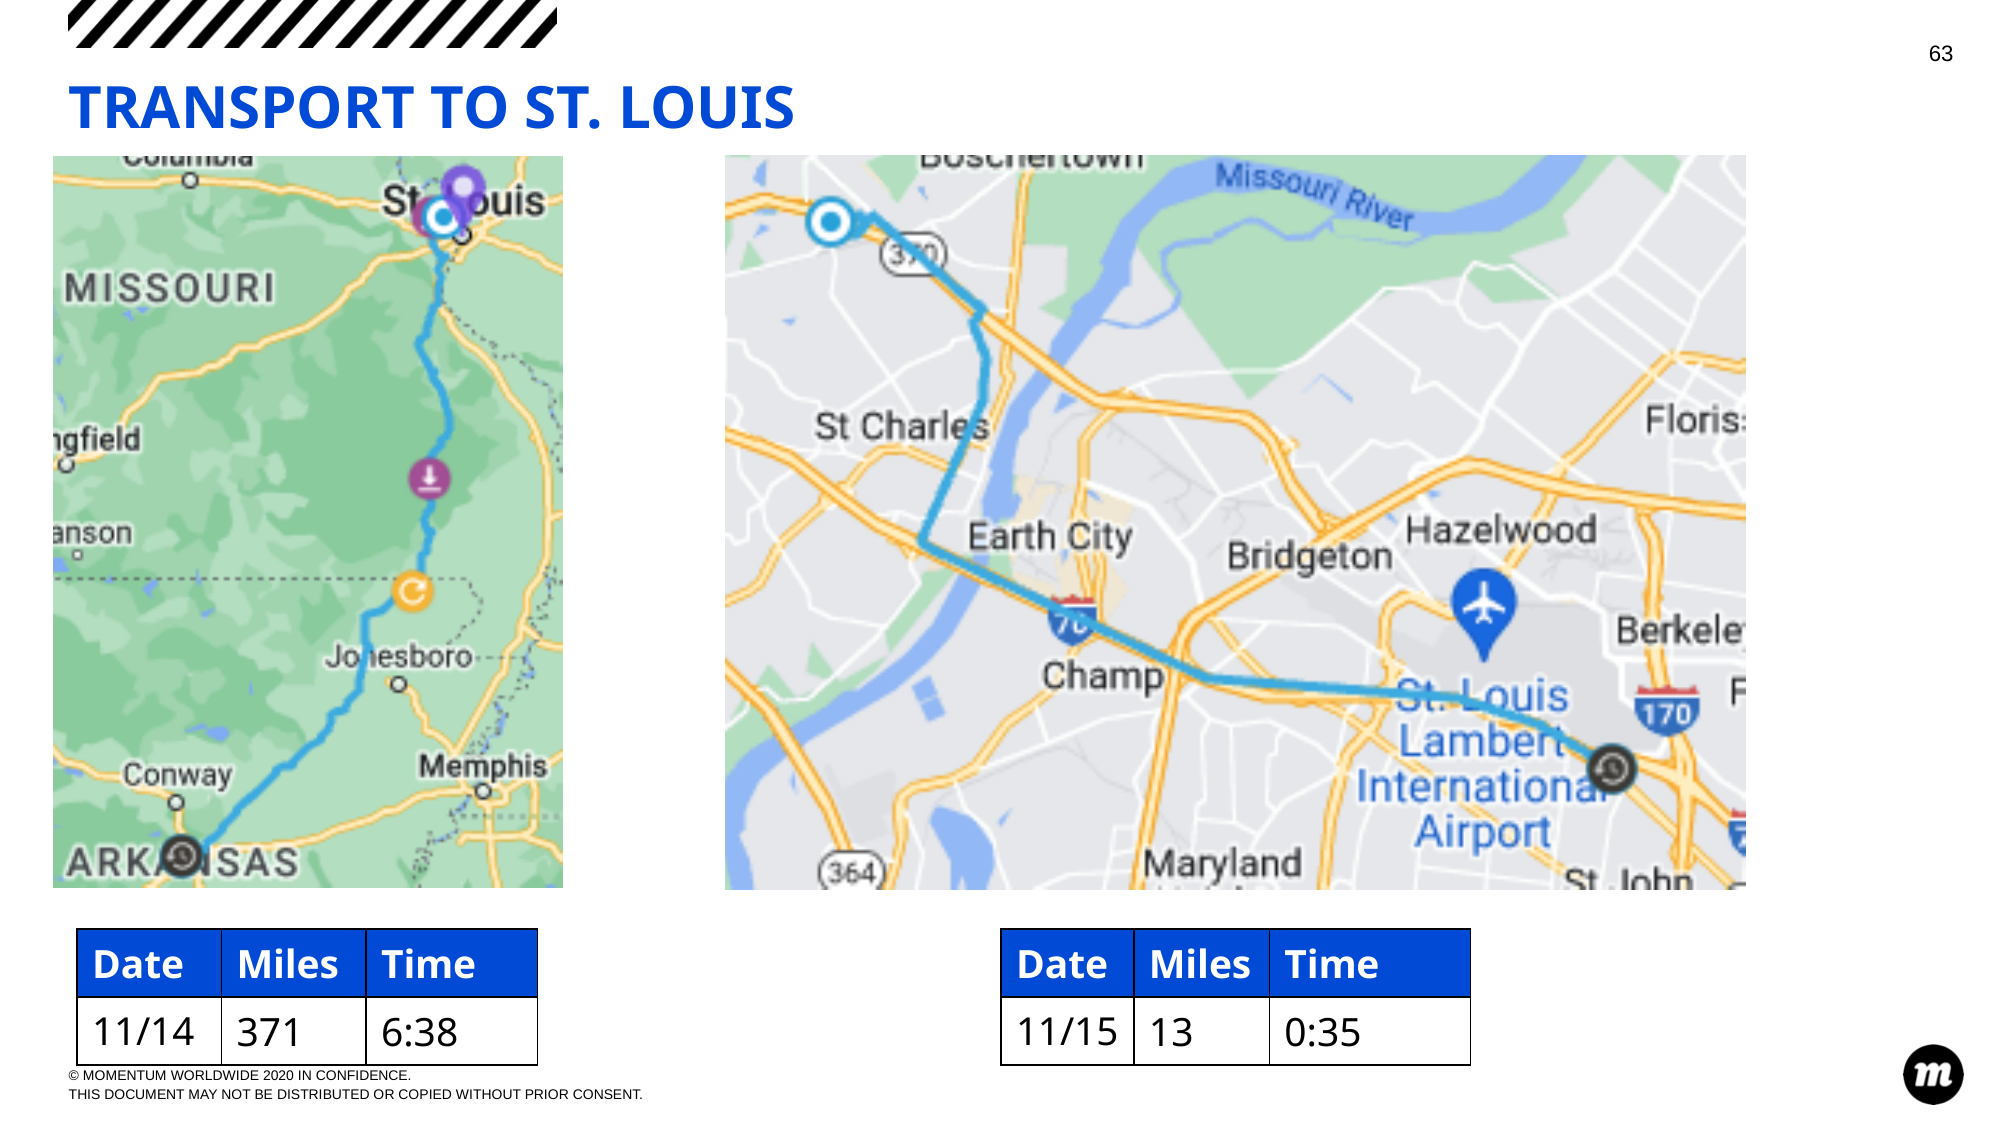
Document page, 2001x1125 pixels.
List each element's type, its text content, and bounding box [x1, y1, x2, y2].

table_cell 11/14 [78, 998, 221, 1064]
picture [1903, 1044, 1964, 1105]
table_cell 13 [1135, 998, 1269, 1064]
table_cell 0:35 [1270, 998, 1470, 1064]
table_cell 371 [222, 998, 365, 1064]
table_header Miles [1135, 930, 1269, 996]
table_header Date [1002, 930, 1133, 996]
picture [725, 155, 1747, 891]
table_header Time [1270, 930, 1470, 996]
table_header Time [367, 930, 537, 996]
picture [68, 0, 557, 48]
table_header Miles [222, 930, 365, 996]
table_cell 11/15 [1002, 998, 1133, 1064]
picture [53, 155, 563, 889]
table_cell 6:38 [367, 998, 537, 1064]
slide_number 63 [1518, 22, 1969, 83]
title TRANSPORT TO ST. LOUIS [68, 81, 1932, 232]
table_header Date [78, 930, 221, 996]
